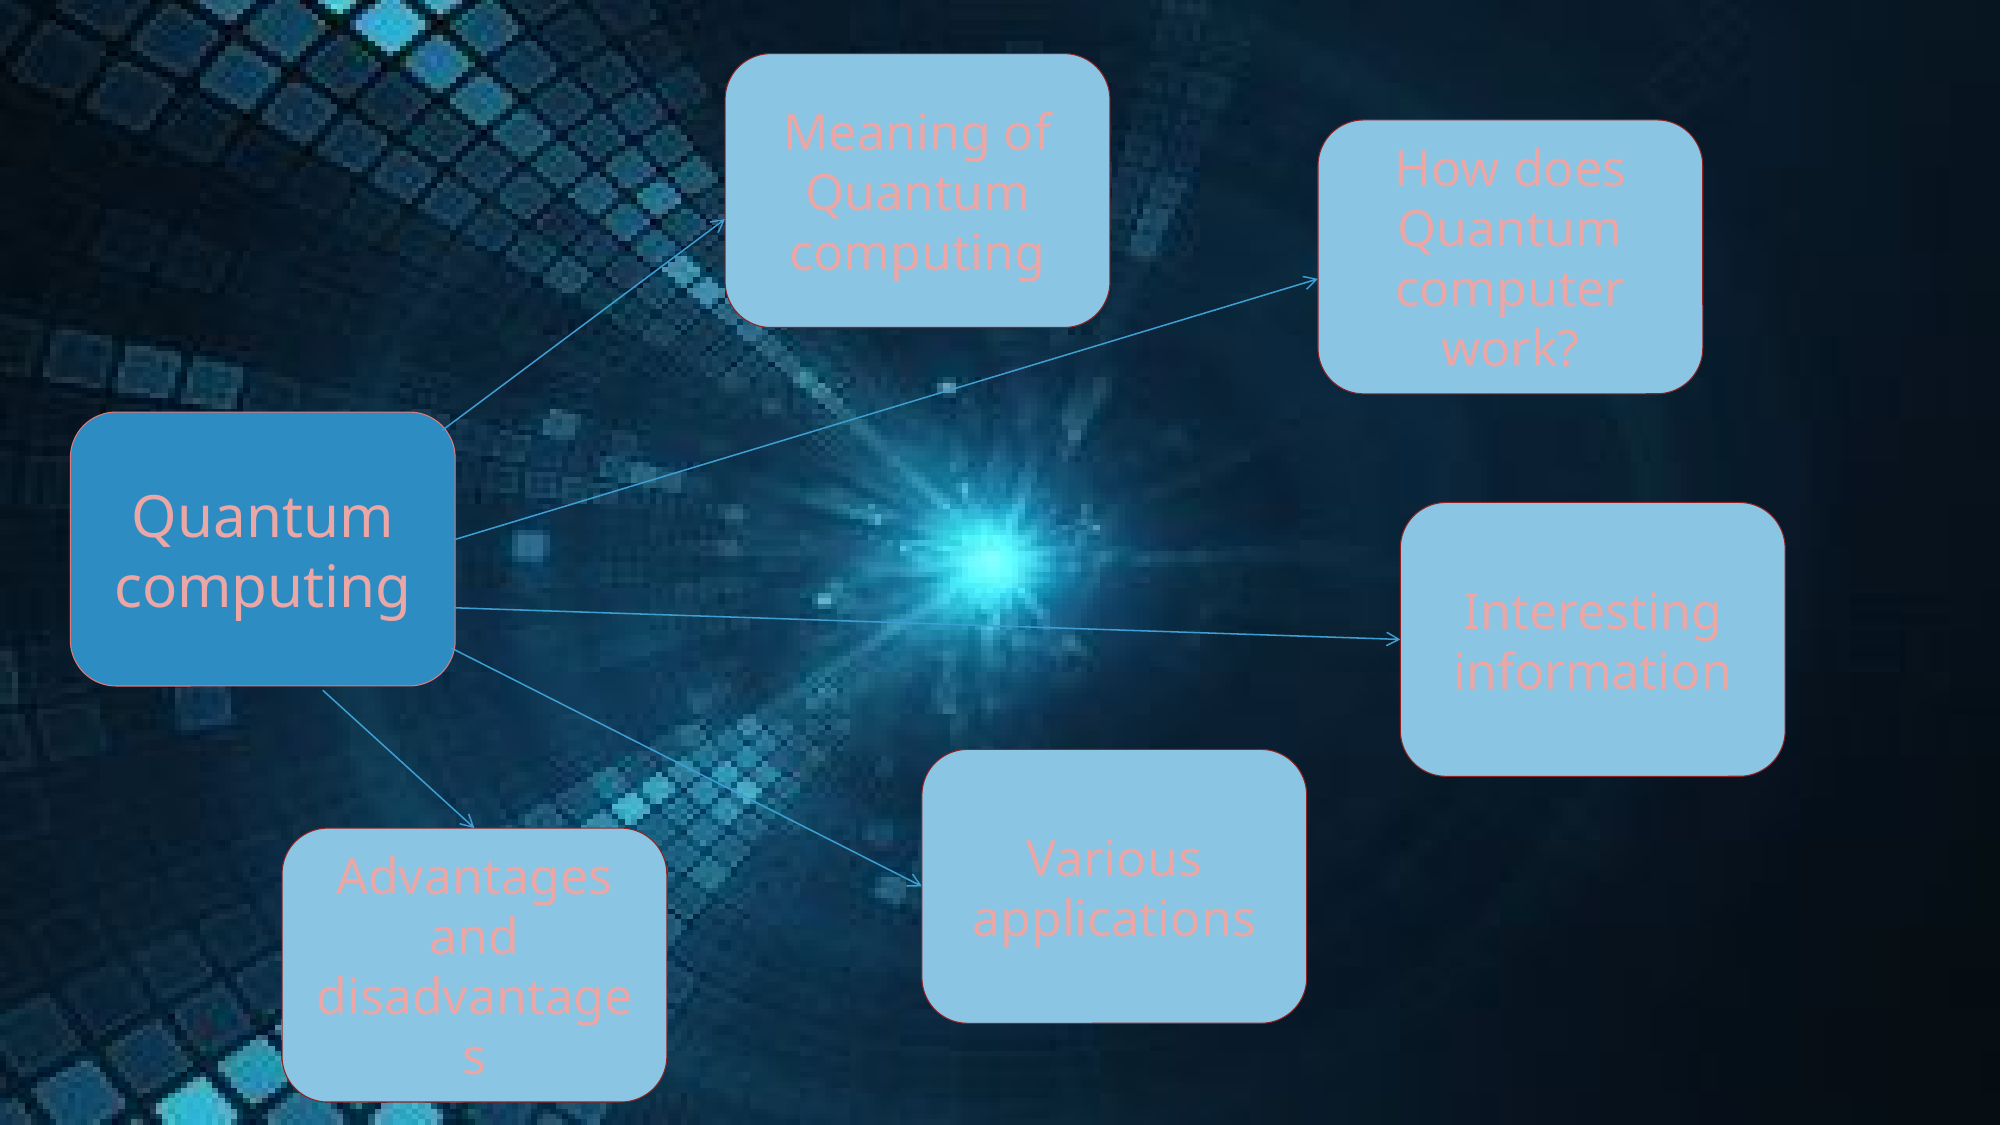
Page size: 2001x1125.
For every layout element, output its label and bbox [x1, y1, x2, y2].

text_box [455, 278, 1319, 540]
text_box [455, 607, 1401, 640]
picture [0, 0, 2000, 1125]
text_box [442, 218, 726, 431]
text_box [450, 647, 922, 887]
text_box [322, 690, 475, 829]
